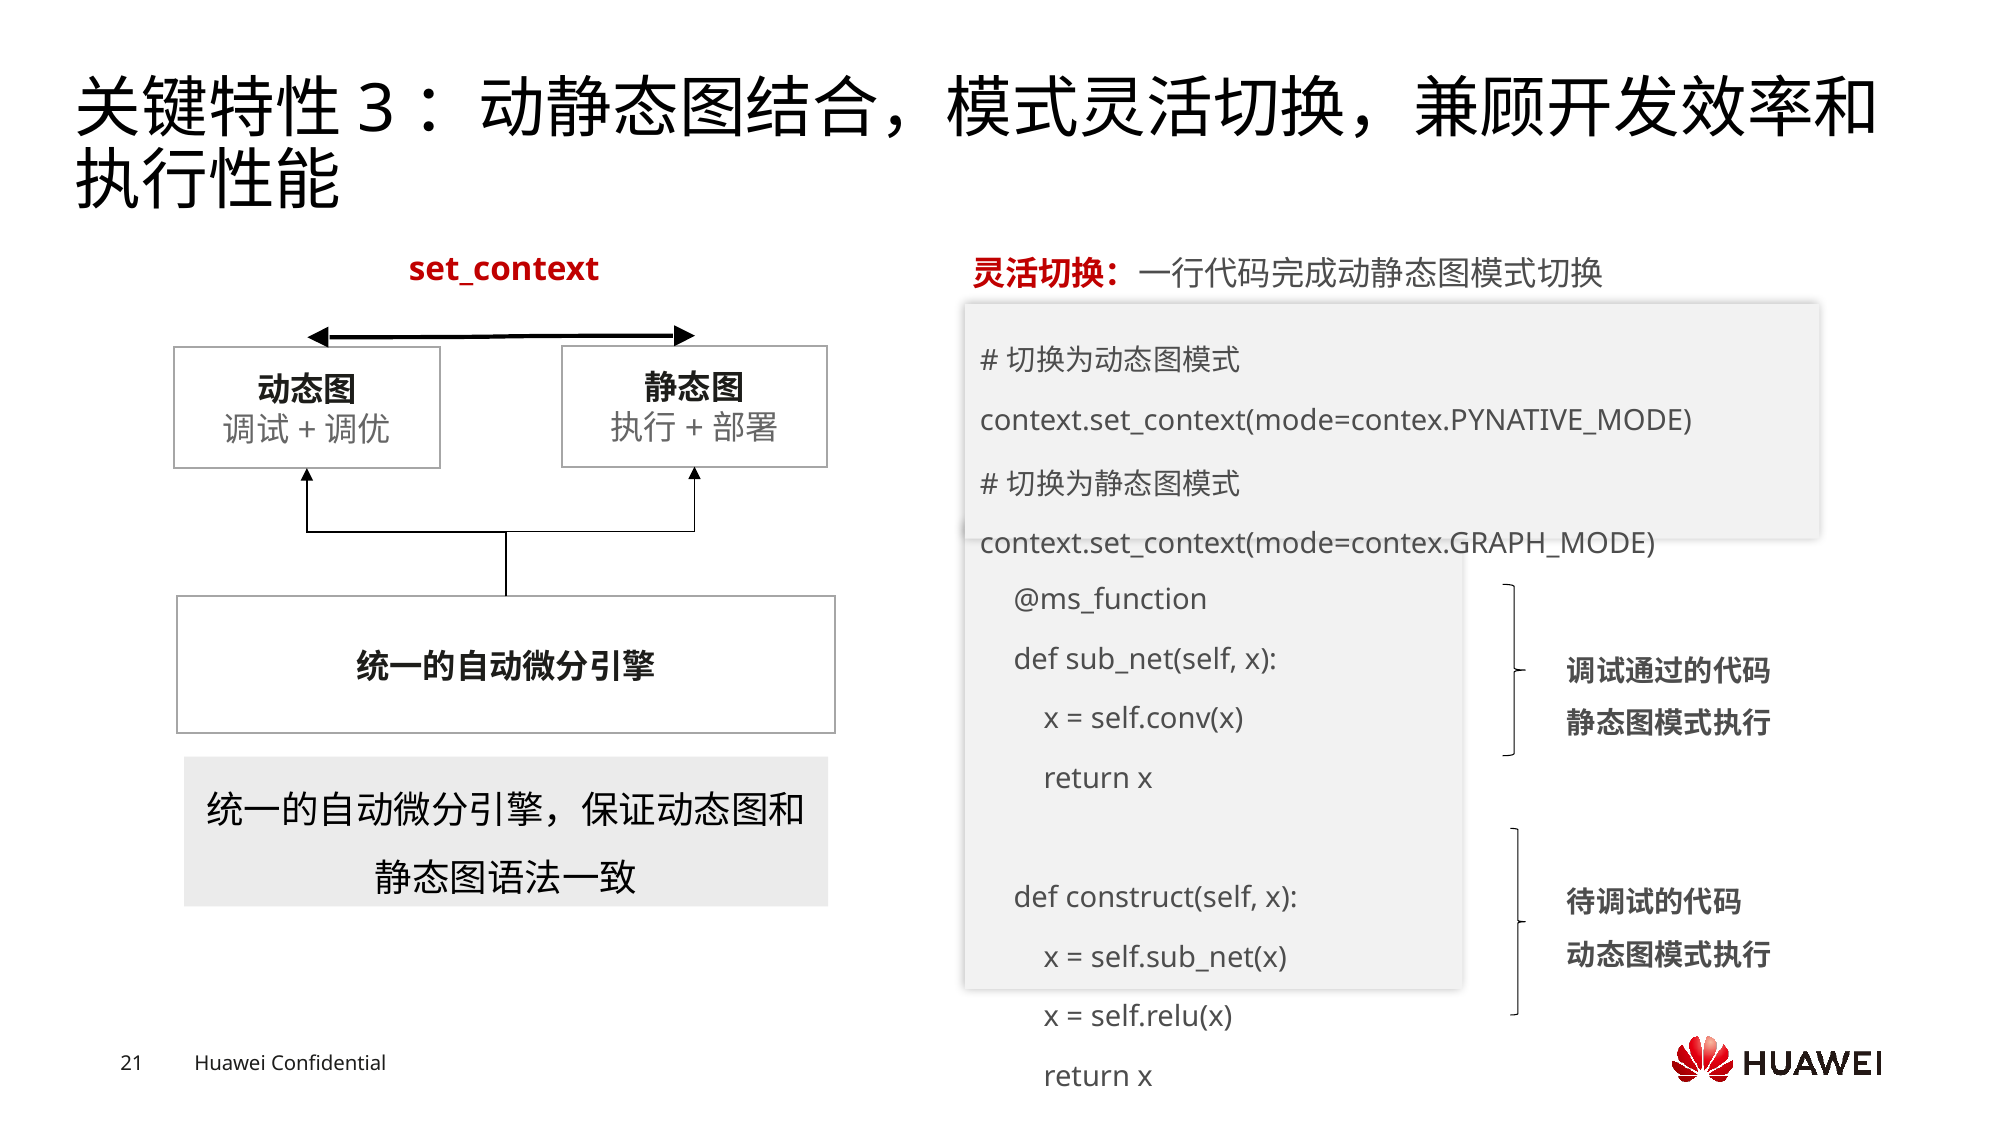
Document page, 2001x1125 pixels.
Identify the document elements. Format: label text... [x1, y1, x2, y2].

text_box 统一的自动微分引擎，保证动态图和静态图语法一致 [184, 756, 829, 907]
text_box [1510, 827, 1526, 1016]
text_box [964, 543, 1463, 990]
text_box 调试通过的代码 静态图模式执行 [1552, 627, 1787, 747]
table_header #切换为动态图模式 context.set_context(mode=contex.PYNATIVE_MODE) #切换为静态图模式 context.set_context(mode=contex.GRAPH_MODE) [965, 308, 1763, 539]
text_box 灵活切换：一行代码完成动静态图模式切换 [963, 223, 1818, 301]
text_box 待调试的代码 动态图模式执行 [1552, 858, 1787, 979]
title 关键特性3：动静态图结合，模式灵活切换，兼顾开发效率和执行性能 [74, 73, 1928, 238]
picture [1672, 1036, 1881, 1082]
table_header @ms_function def sub_net(self, x): x = self.conv(x) return x def construct(self, x): x = self.sub_net(x) x = self.relu(x) return x [968, 551, 1459, 1102]
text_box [173, 237, 836, 734]
text_box [964, 303, 1820, 540]
text_box [1502, 583, 1526, 757]
